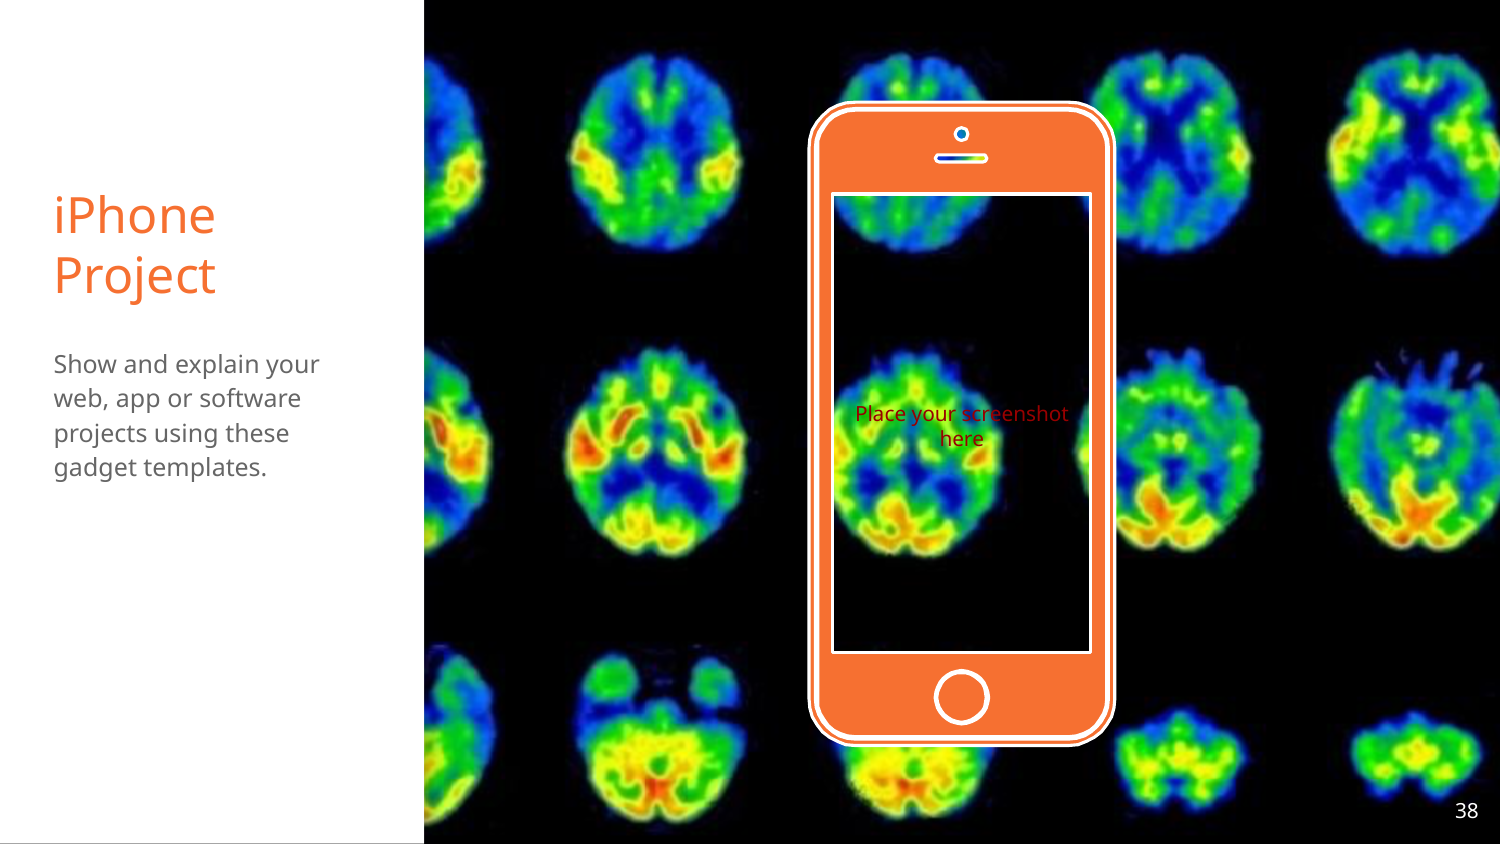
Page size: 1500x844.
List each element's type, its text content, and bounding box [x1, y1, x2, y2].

title iPhone Project [38, 94, 375, 319]
picture [425, 378, 431, 398]
list Show and explain your web, app or software projects using these gadget templates. [38, 328, 375, 748]
text_box [809, 102, 1115, 746]
text_box Place your screenshot here [831, 195, 1093, 657]
slide_number 38 [1403, 779, 1494, 844]
picture [425, 0, 1500, 844]
